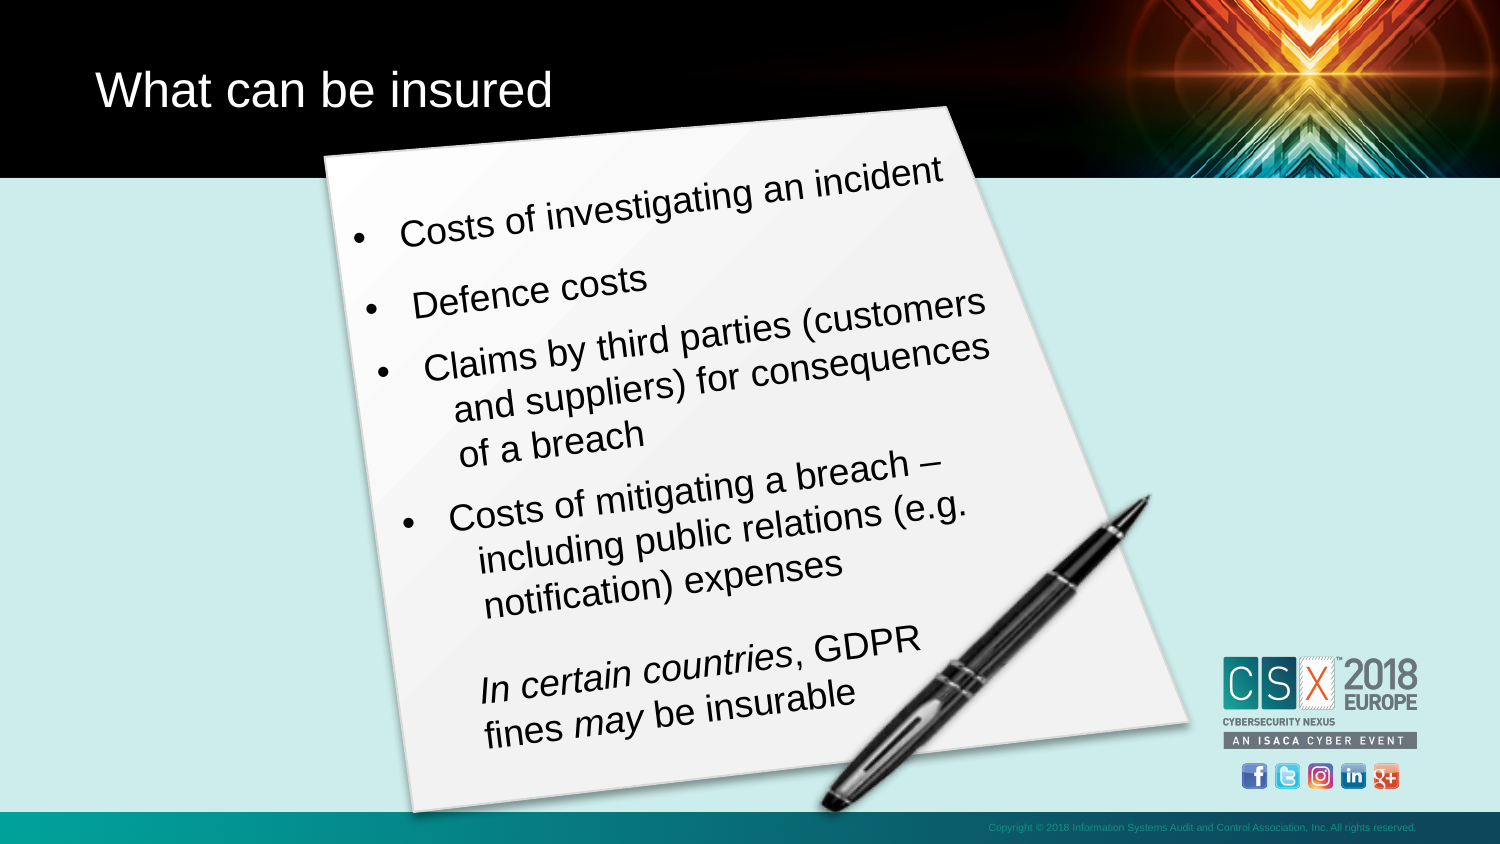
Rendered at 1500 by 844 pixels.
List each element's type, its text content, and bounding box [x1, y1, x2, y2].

list What can be insured [80, 0, 1219, 176]
picture [0, 0, 1500, 844]
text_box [324, 106, 1190, 834]
